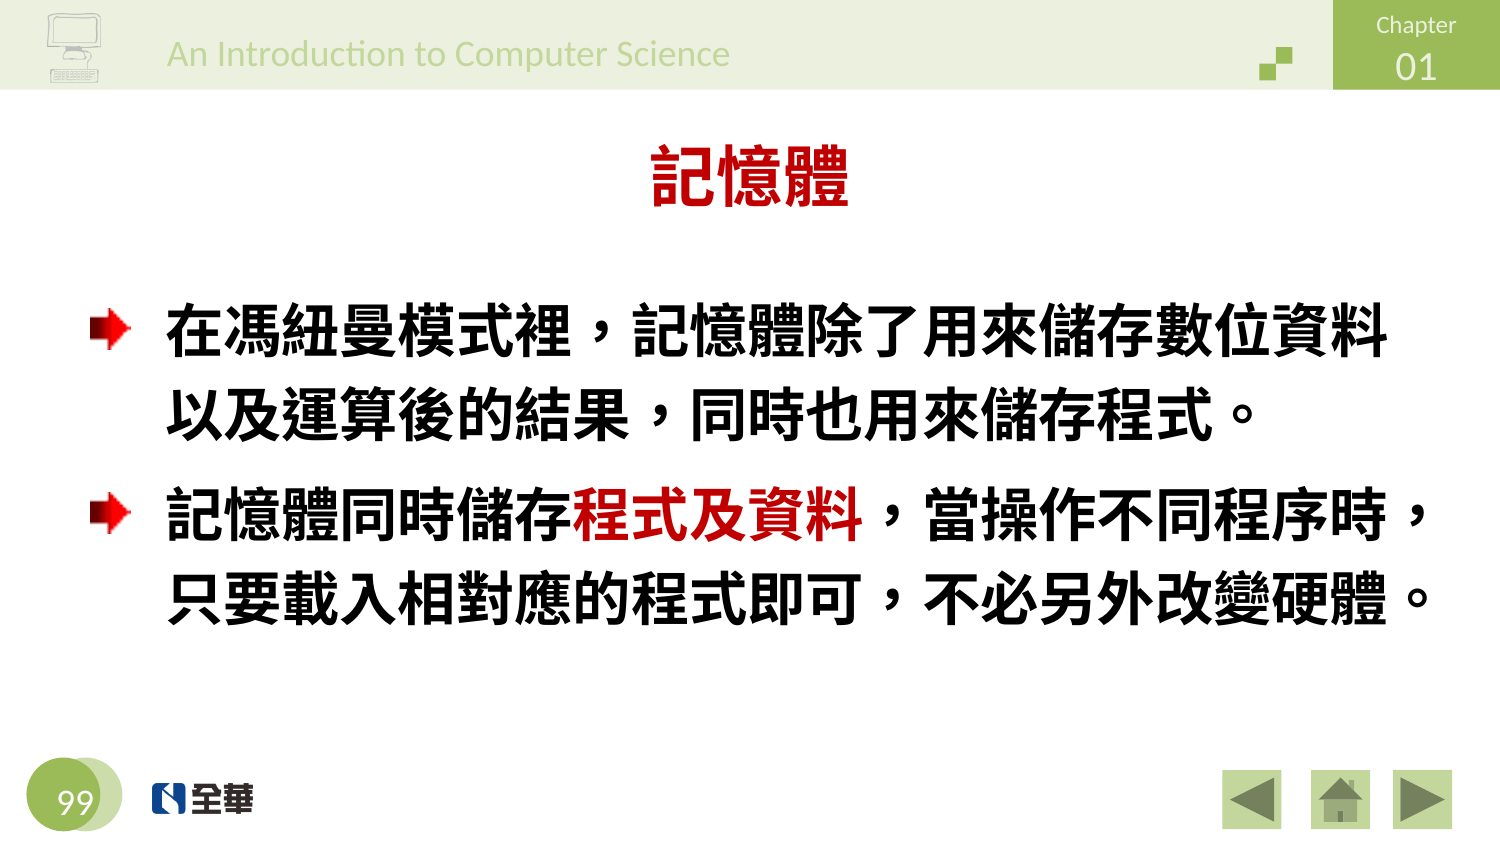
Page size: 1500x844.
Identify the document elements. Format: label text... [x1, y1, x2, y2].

picture [47, 13, 101, 83]
picture [90, 308, 131, 350]
picture [152, 783, 253, 814]
title 記憶體 [75, 104, 1425, 245]
list 在馮紐曼模式裡，記憶體除了用來儲存數位資料以及運算後的結果，同時也用來儲存程式。 記憶體同時儲存程式及資料，當操作不同程序時，只要載入相對應的程式即可，不必另外改變硬體。 [75, 272, 1425, 754]
picture [90, 492, 131, 534]
